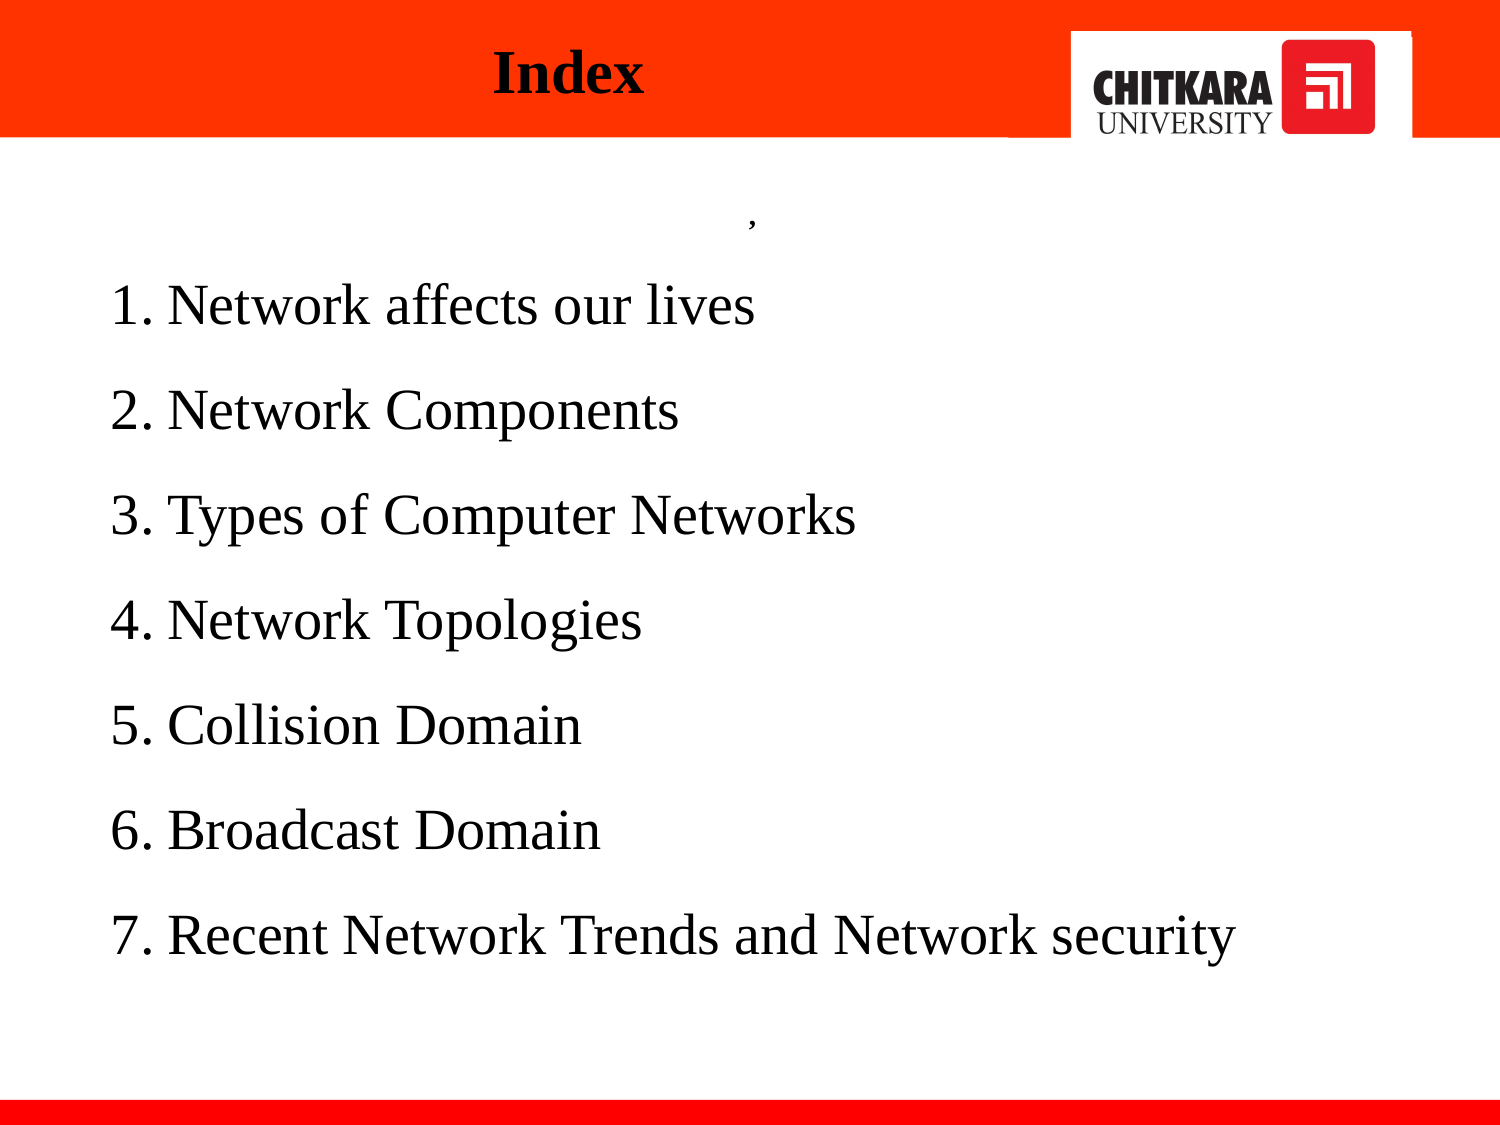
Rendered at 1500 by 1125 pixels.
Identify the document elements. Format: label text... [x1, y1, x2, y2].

picture [1074, 37, 1390, 138]
text_box Index [75, 0, 1063, 138]
list , Network affects our lives Network Components Types of Computer Networks Network Topologies Collision Domain Broadcast Domain Recent Network Trends and Network security [110, 196, 1395, 1008]
text_box [27, 158, 1478, 970]
